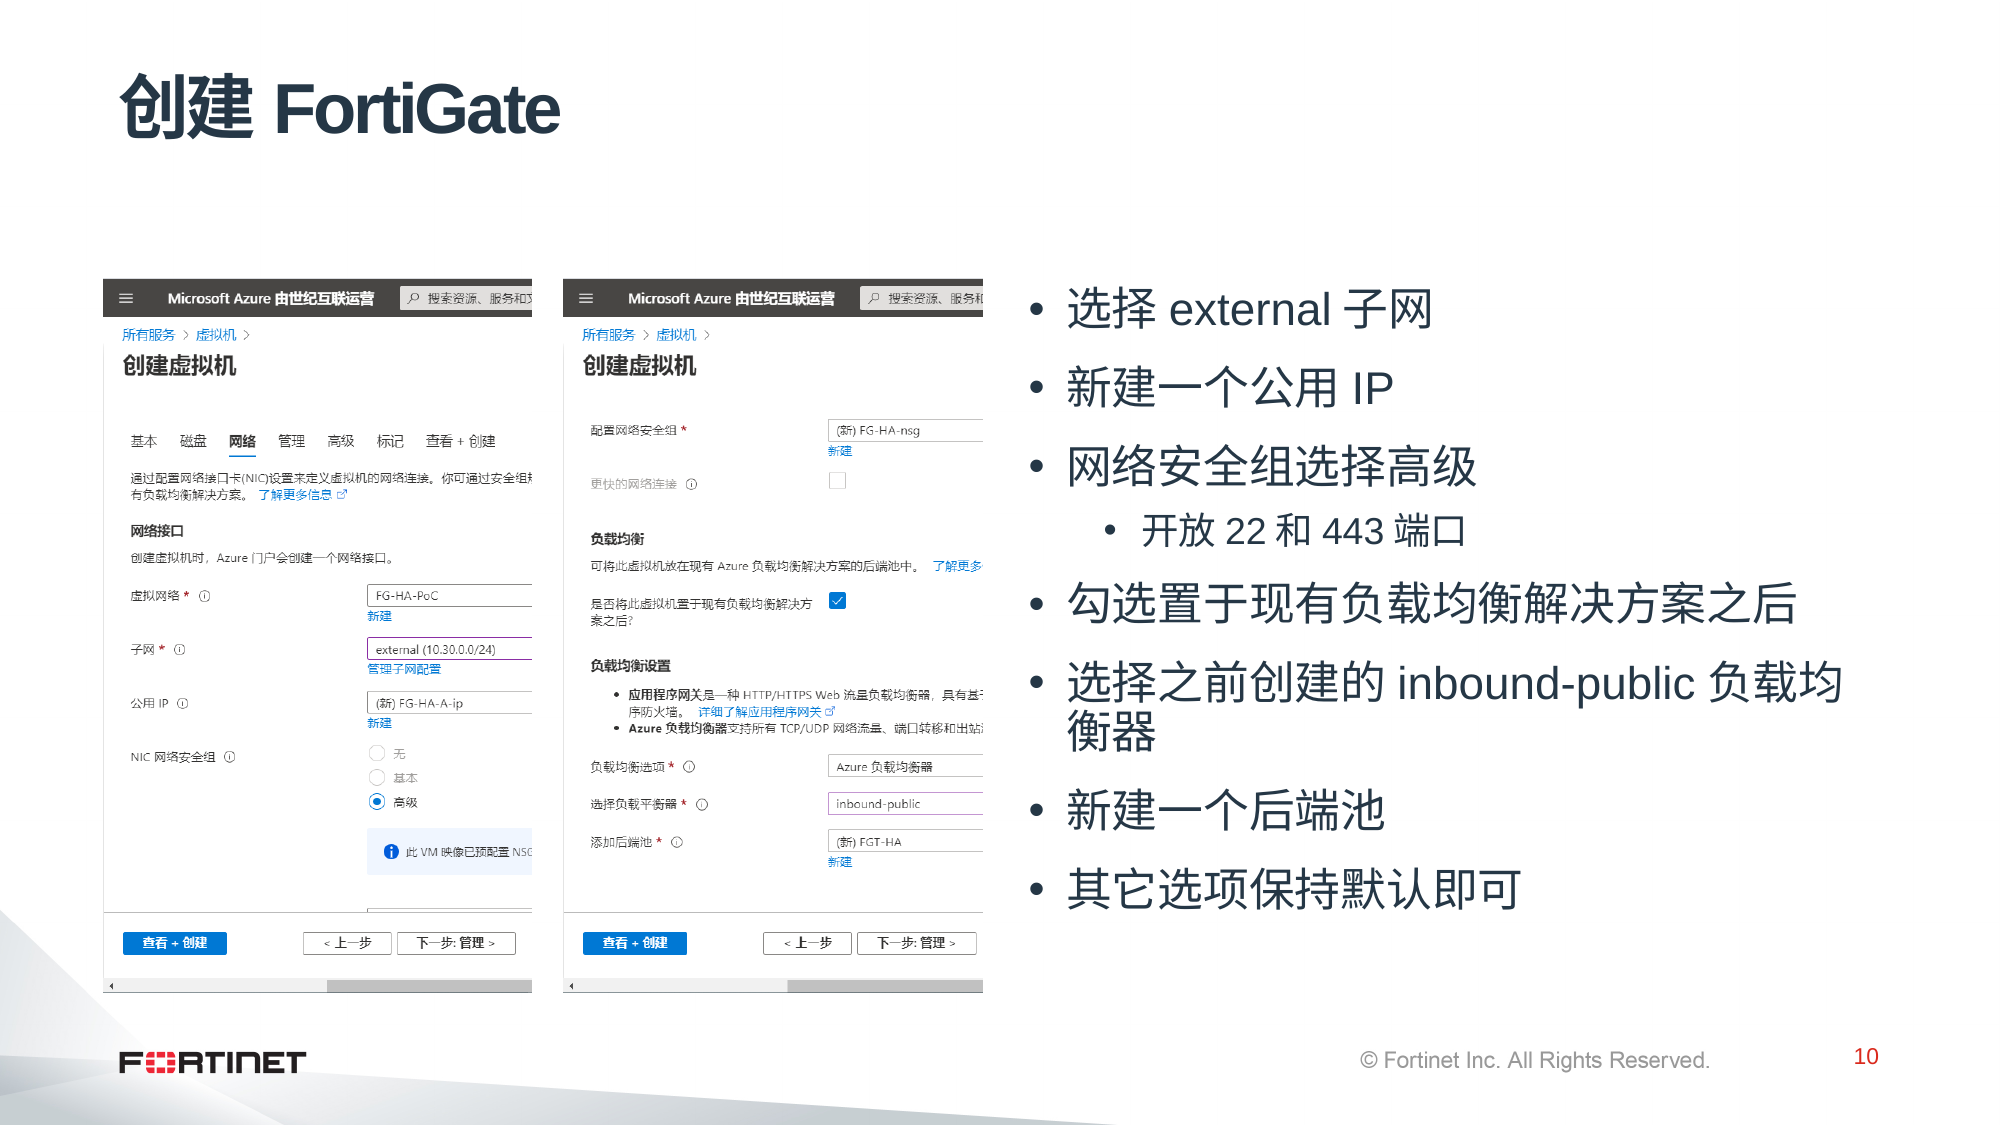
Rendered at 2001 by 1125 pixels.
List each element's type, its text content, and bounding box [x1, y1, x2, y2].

title 创建FortiGate [103, 1, 1882, 219]
list 选择external子网 新建一个公用IP 网络安全组选择高级 开放22和443端口 勾选置于现有负载均衡解决方案之后 选择之前创建的inbound-public负载均衡器 新建一个后端池 其它选项保持默认即可 [1013, 278, 1864, 993]
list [103, 278, 532, 993]
picture [0, 2, 2000, 1125]
